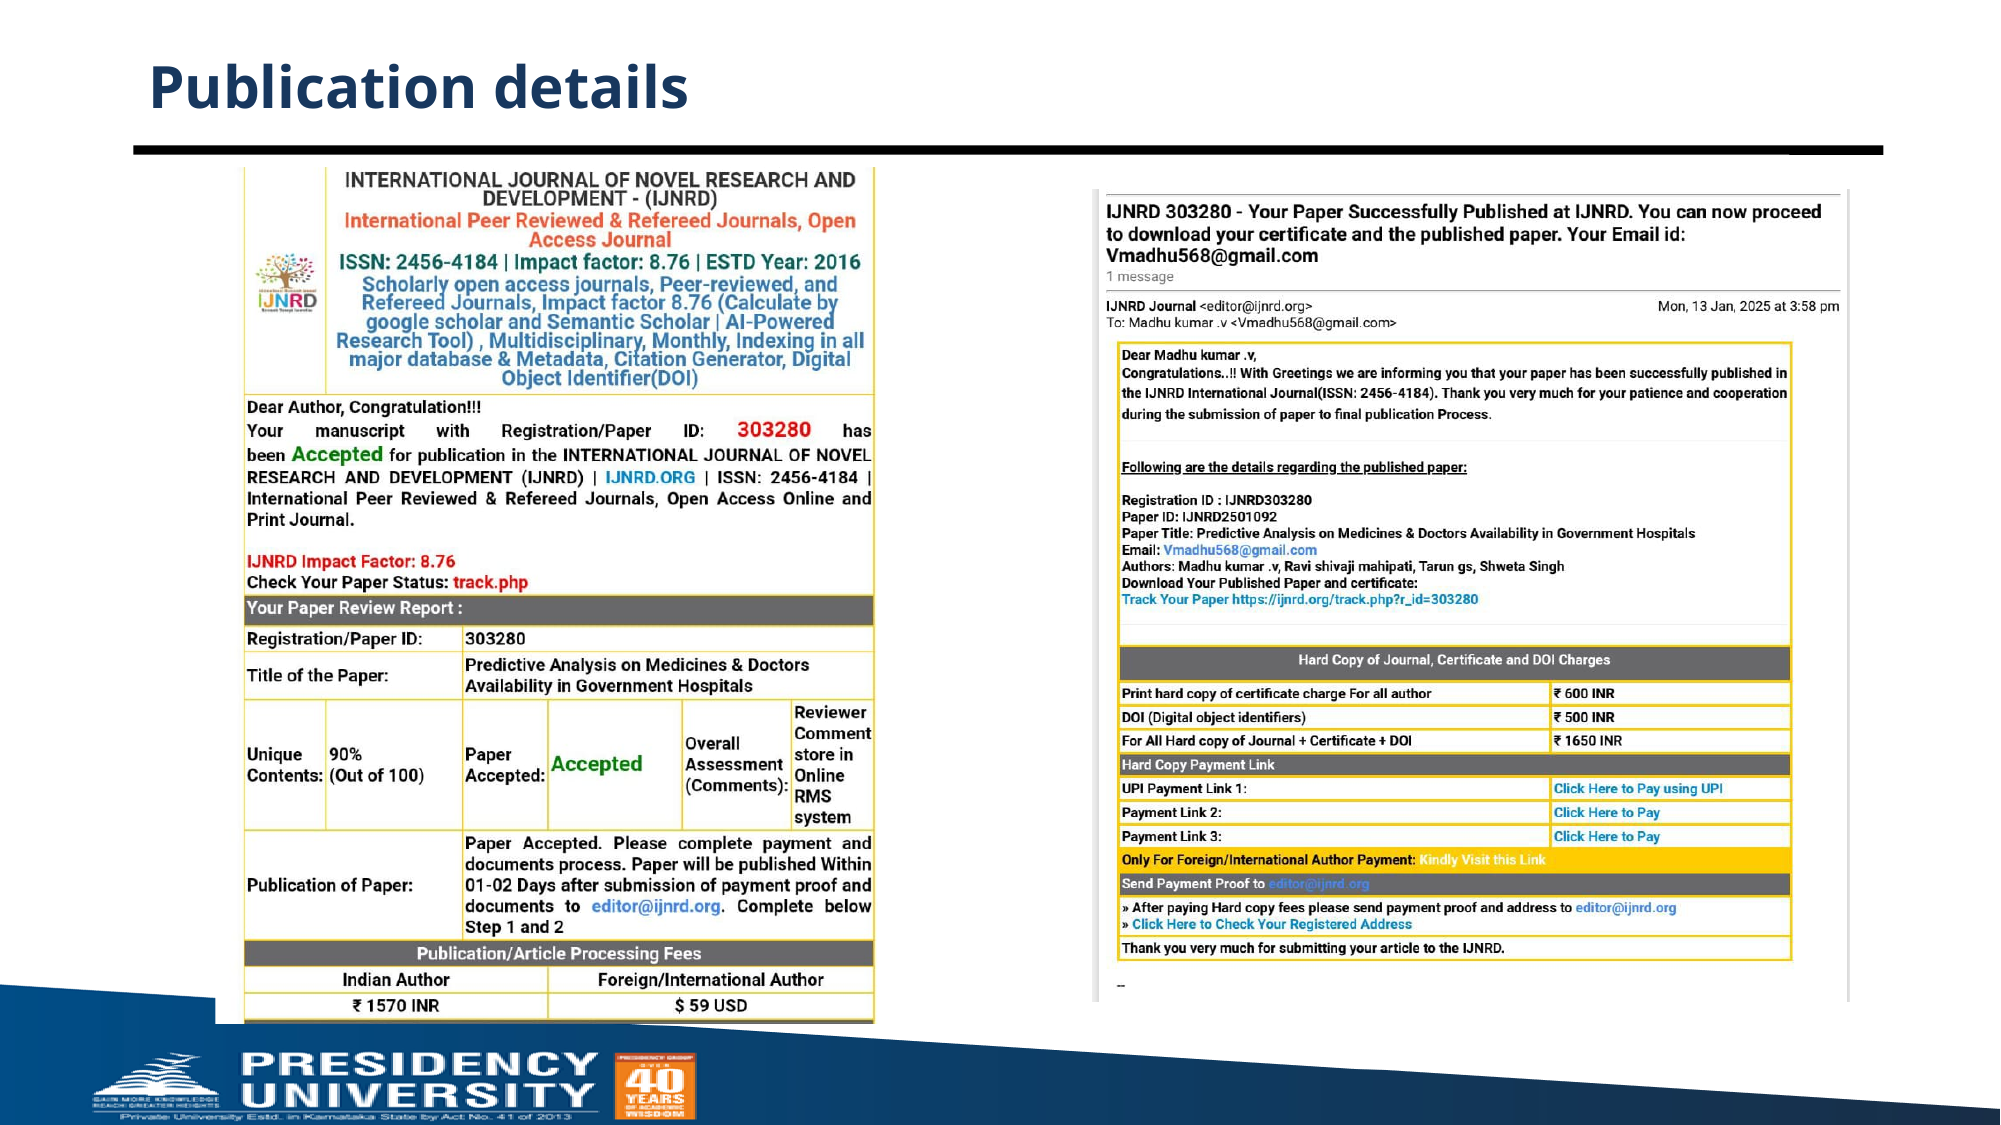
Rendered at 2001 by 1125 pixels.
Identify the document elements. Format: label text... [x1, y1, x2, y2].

title Publication details [133, 45, 1884, 125]
picture [0, 167, 2000, 1125]
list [1092, 188, 1850, 1002]
